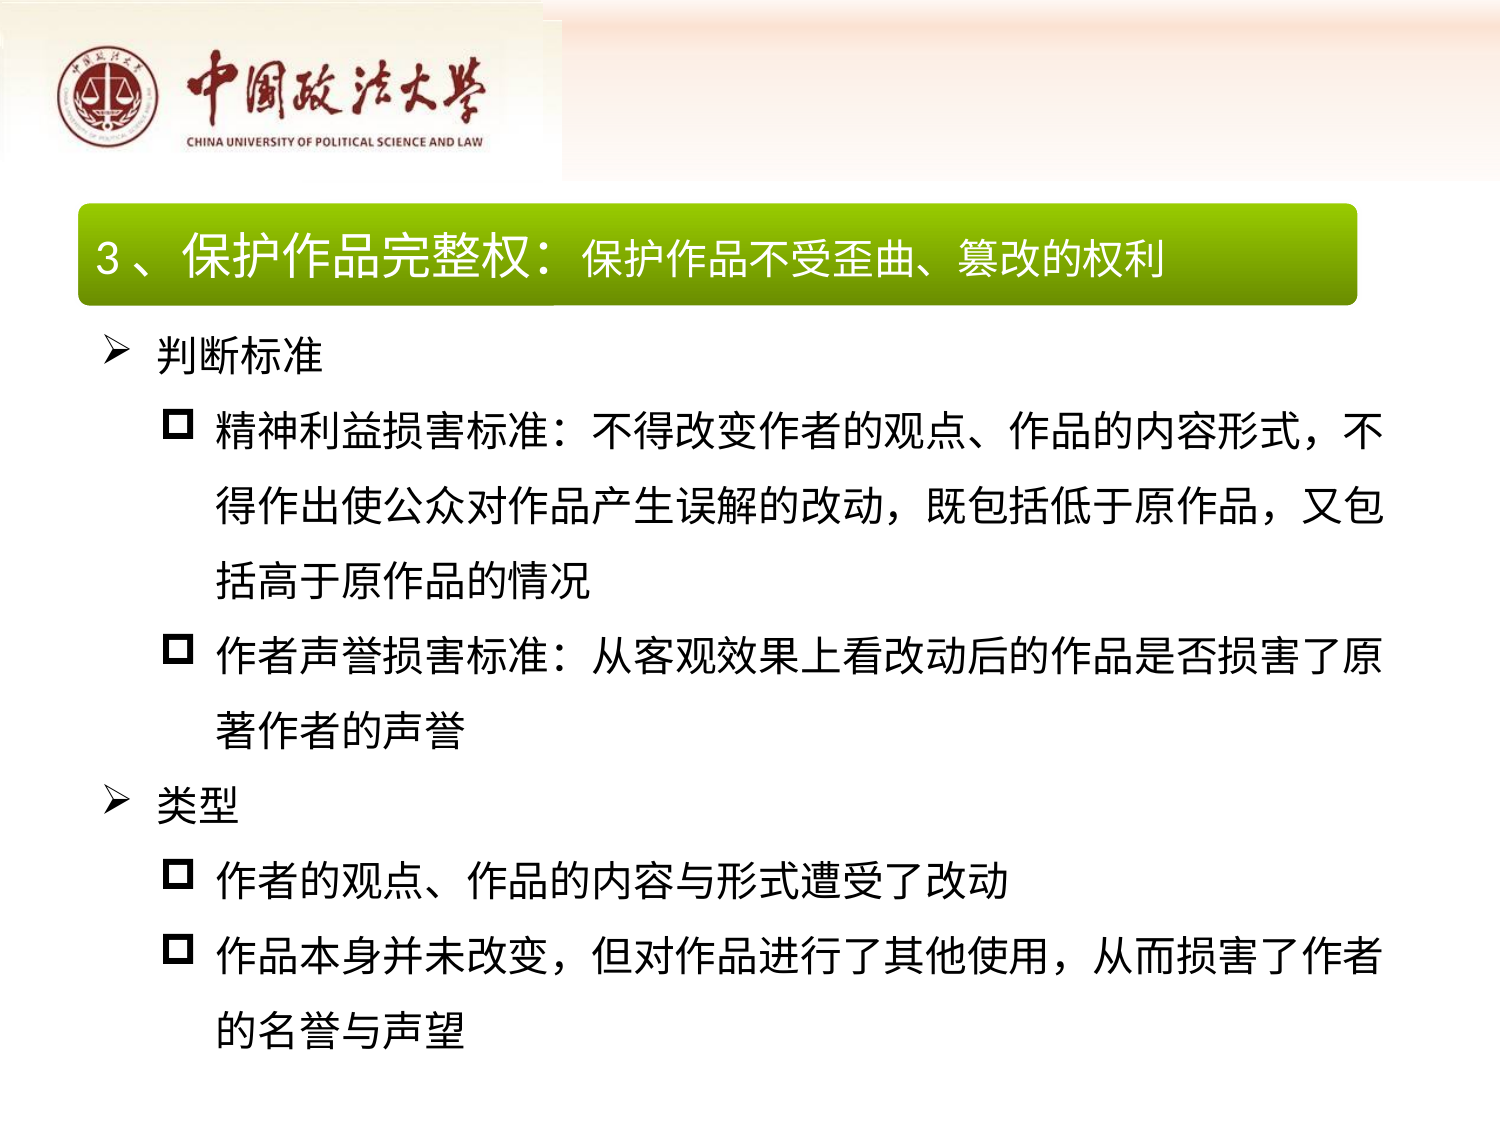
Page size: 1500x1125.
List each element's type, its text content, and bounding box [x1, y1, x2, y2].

text_box 3、保护作品完整权：保护作品不受歪曲、篡改的权利 [76, 201, 1360, 307]
text_box 判断标准 精神利益损害标准：不得改变作者的观点、作品的内容形式，不得作出使公众对作品产生误解的改动，既包括低于原作品，又包括高于原作品的情况 作者声誉损害标准：从客观效果上看改动后的作品是否损害了原著作者的声誉 类型 作者的观点、作品的内容与形式遭受了改动 作品本身并未改变，但对作品进行了其他使用，从而损害了作者的名誉与声望 [85, 297, 1407, 1063]
picture [0, 0, 1500, 202]
